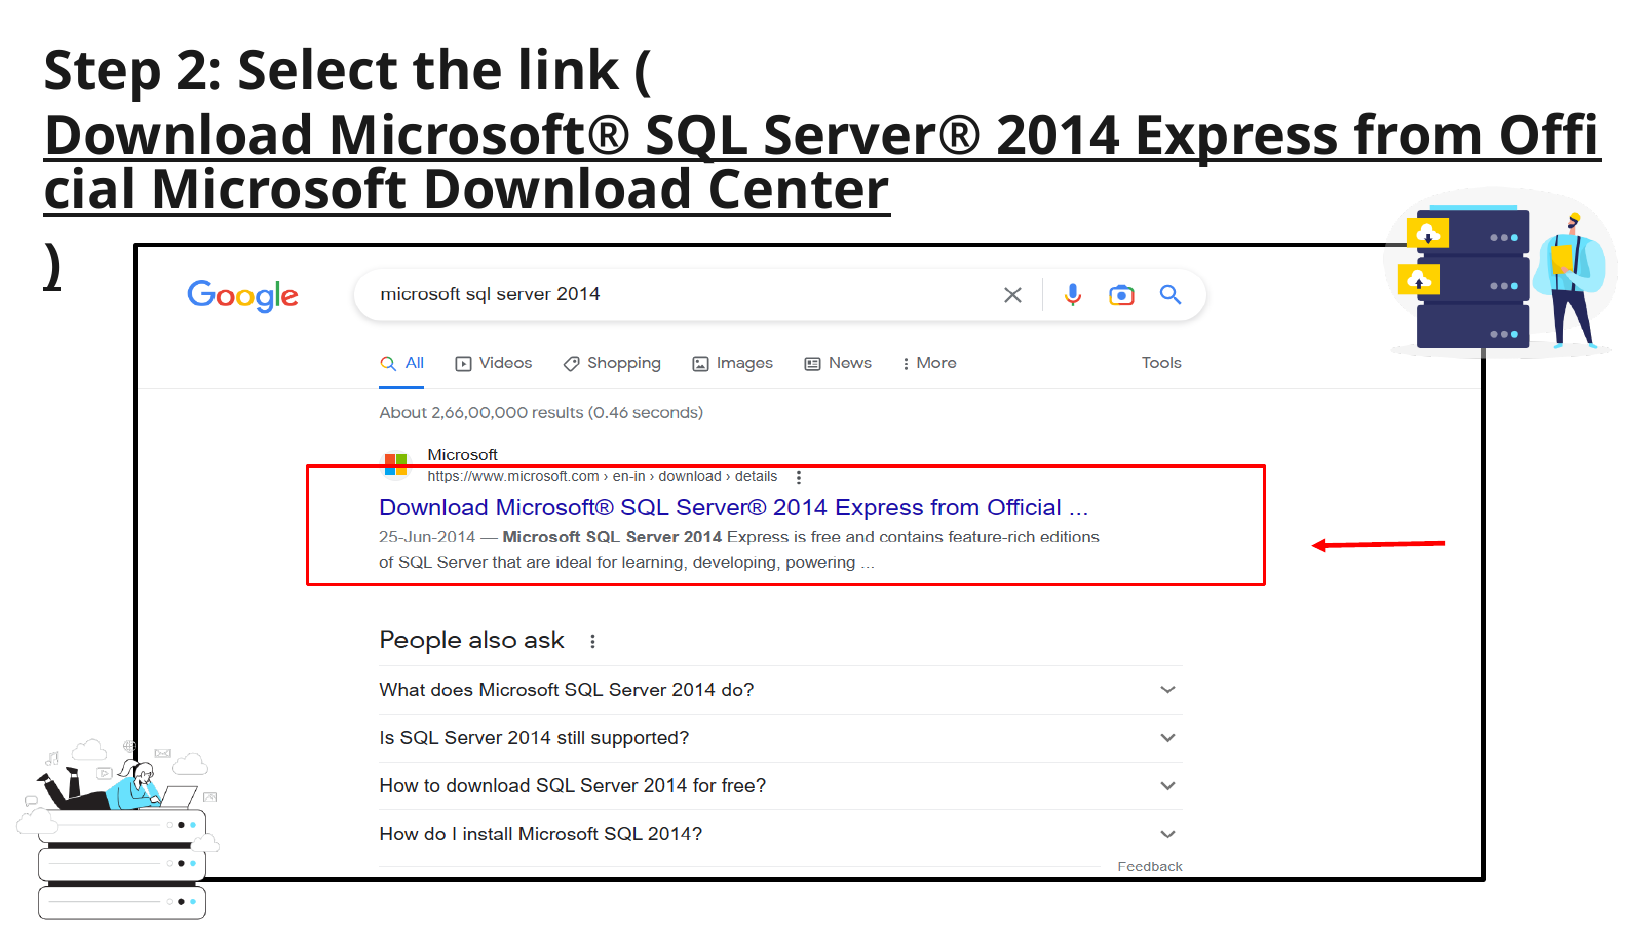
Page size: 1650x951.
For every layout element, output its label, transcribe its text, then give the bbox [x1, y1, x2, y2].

text_box Step 2: Select the link (Download Microsoft® SQL Server® 2014 Express from Official Microsoft Download Center) [28, 20, 1622, 254]
picture [0, 122, 1650, 950]
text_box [1311, 542, 1446, 546]
